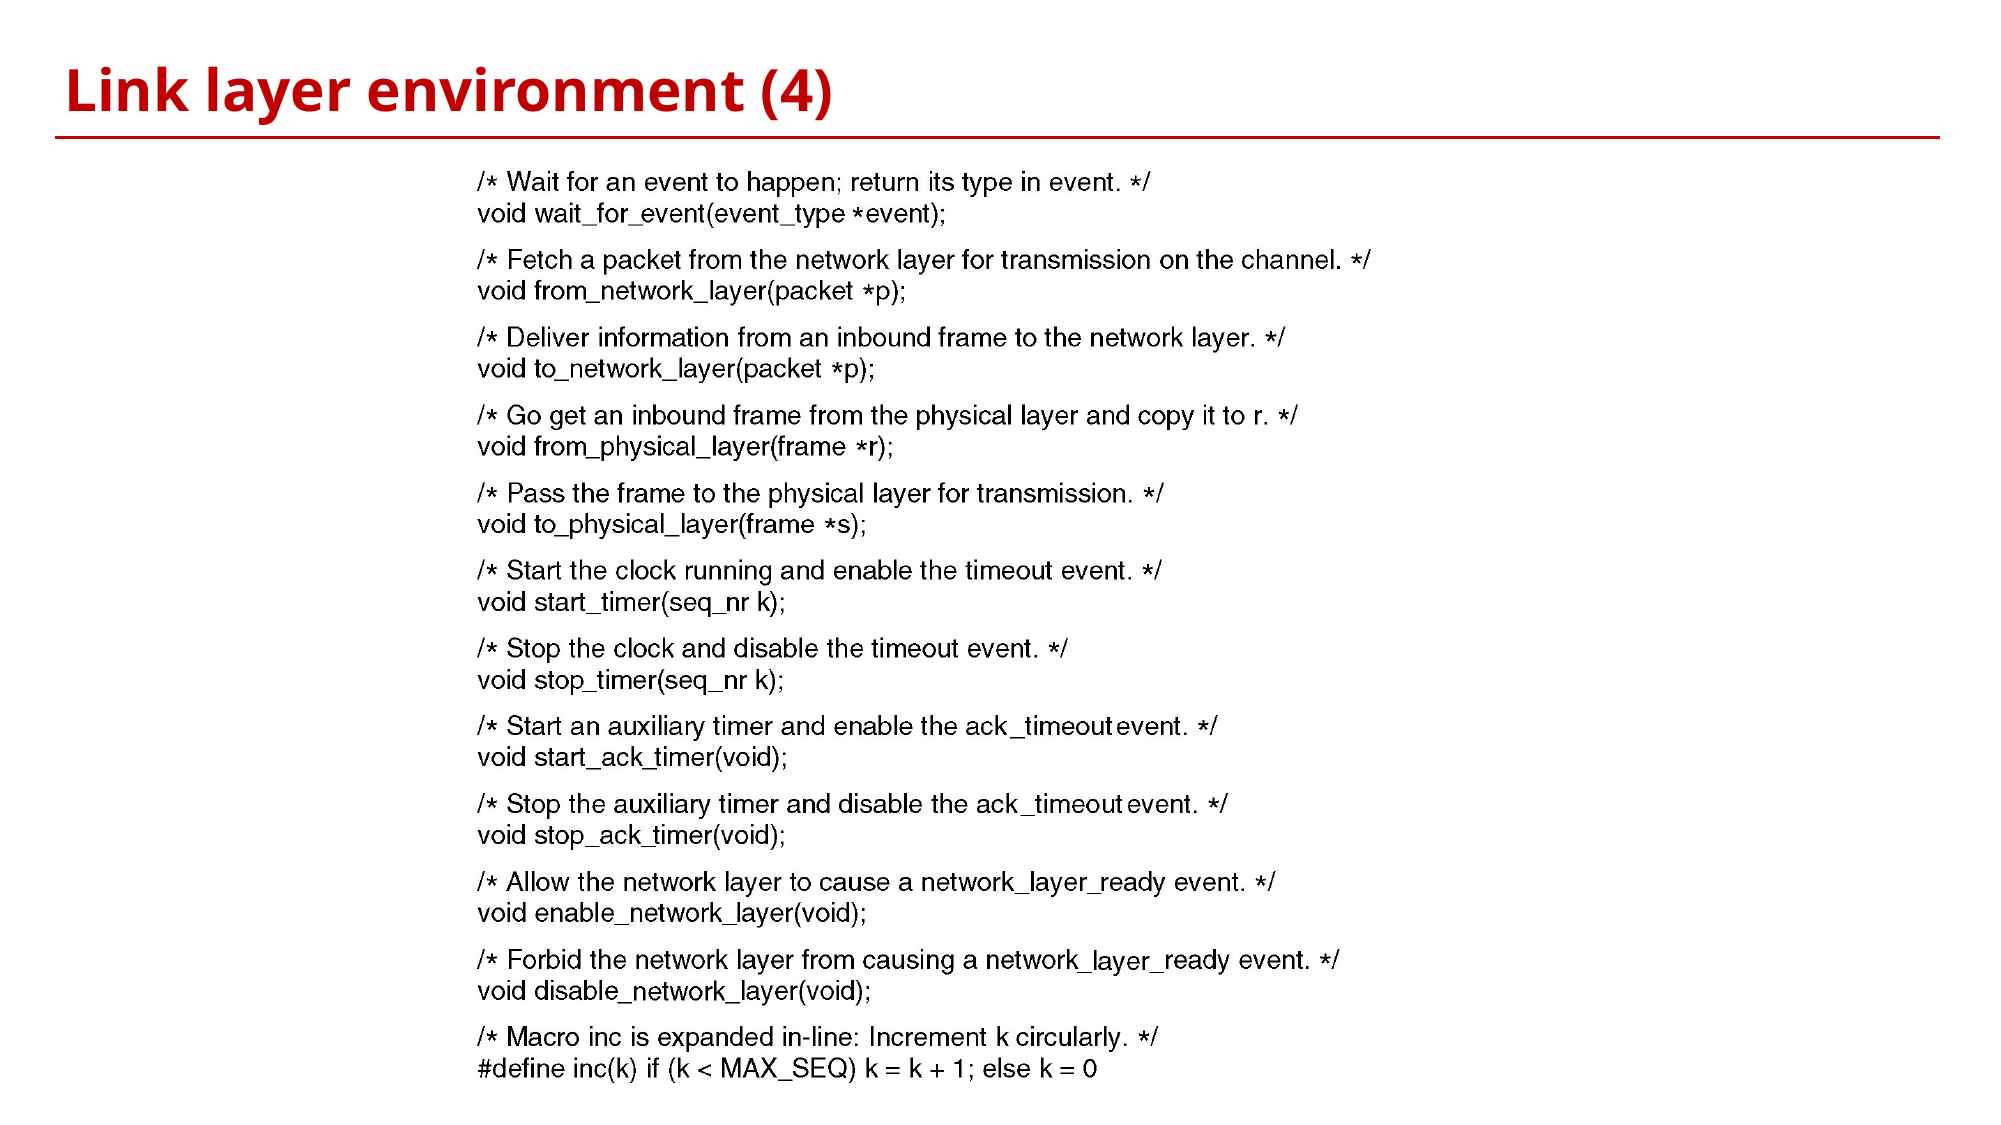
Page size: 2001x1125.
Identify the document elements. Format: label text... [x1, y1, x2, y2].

picture [414, 147, 1524, 1117]
text_box Link layer environment (4) [49, 45, 1972, 130]
